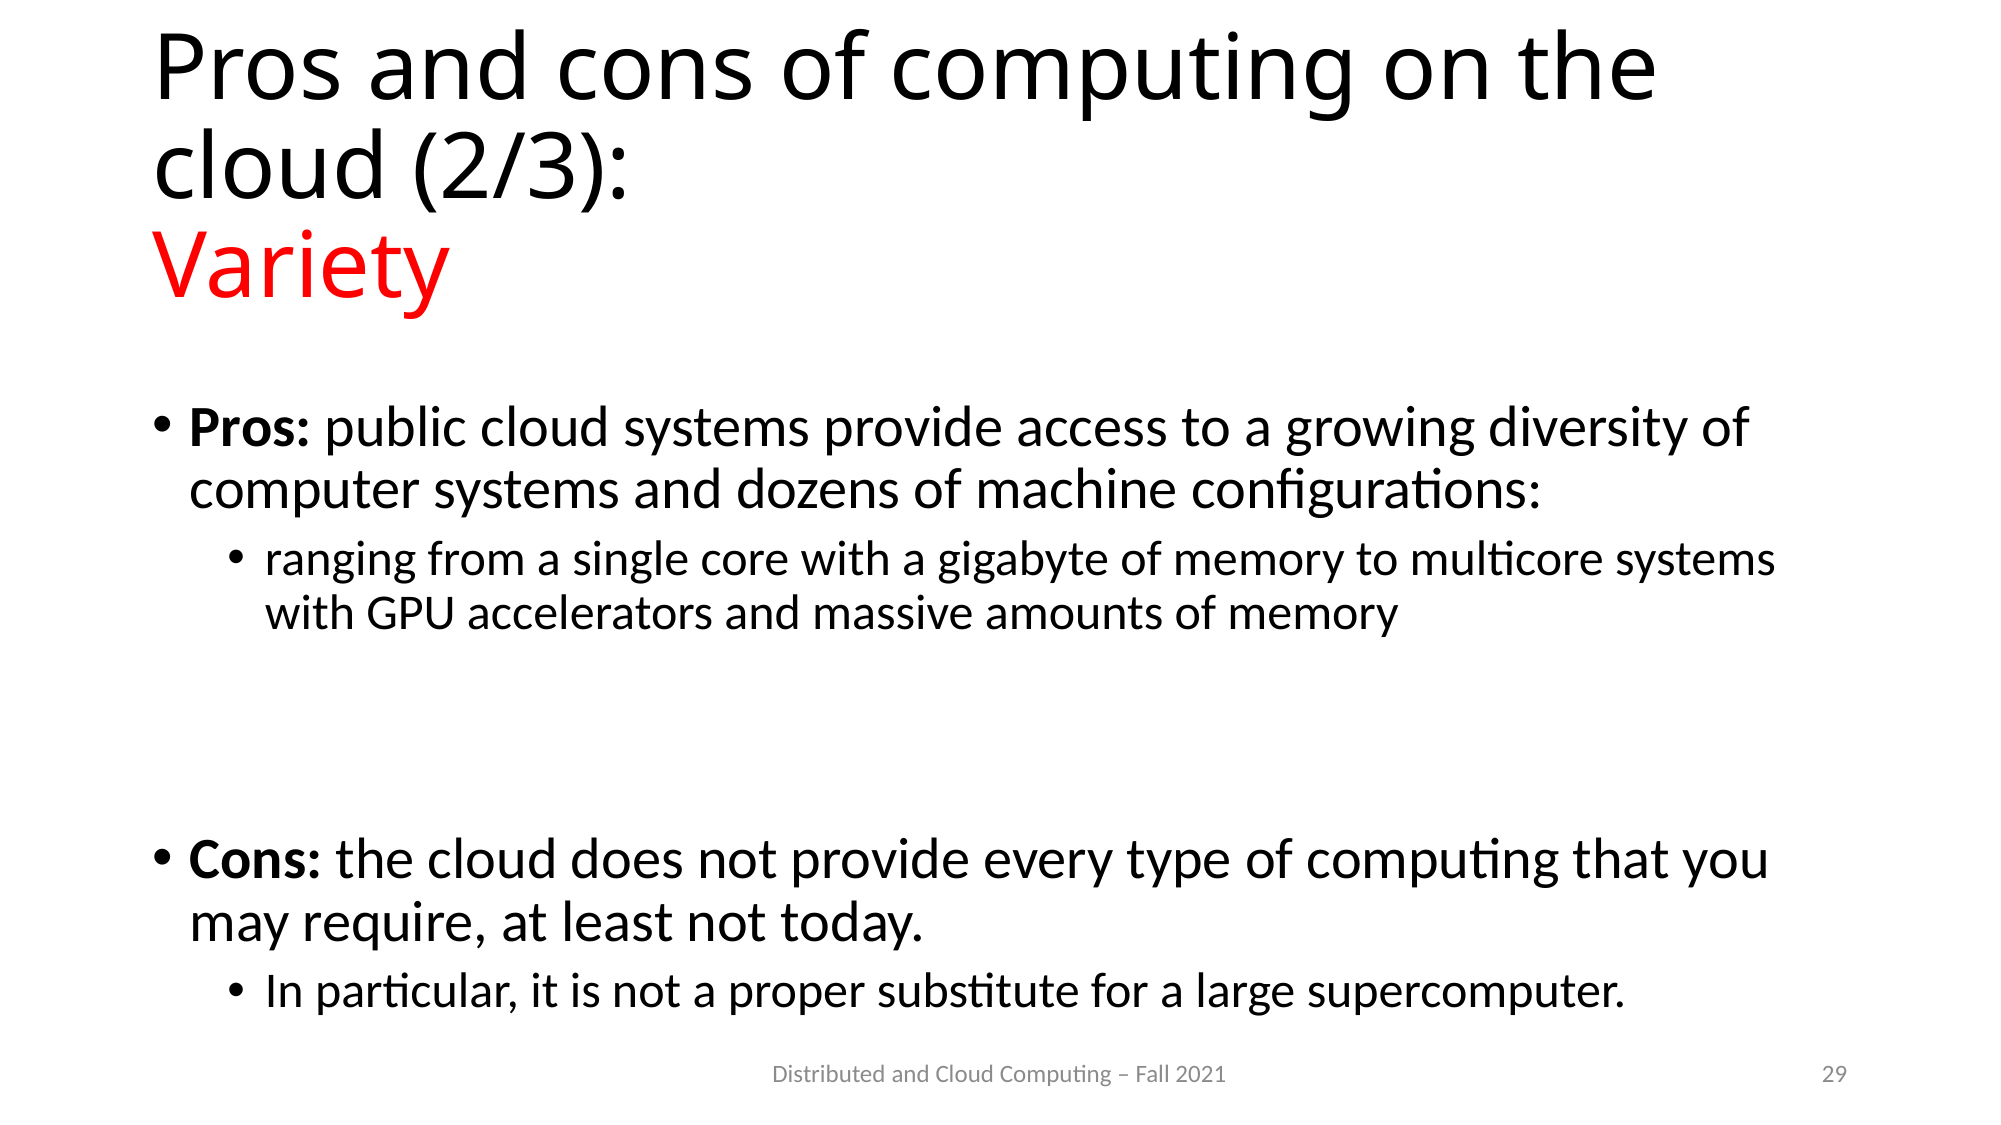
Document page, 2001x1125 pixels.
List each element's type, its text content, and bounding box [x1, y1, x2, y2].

slide_number 29 [1412, 1042, 1863, 1103]
list Pros: public cloud systems provide access to a growing diversity of computer systems and dozens of machine configurations: ranging from a single core with a gigabyte of memory to multicore systems with GPU accelerators and massive amounts of memory Cons: the cloud does not provide every type of computing that you may require, at least not today. In particular, it is not a proper substitute for a large supercomputer. [137, 388, 1863, 1103]
title Pros and cons of computing on the cloud (2/3): Variety [137, 59, 1863, 278]
footer Distributed and Cloud Computing – Fall 2021 [662, 1042, 1338, 1103]
